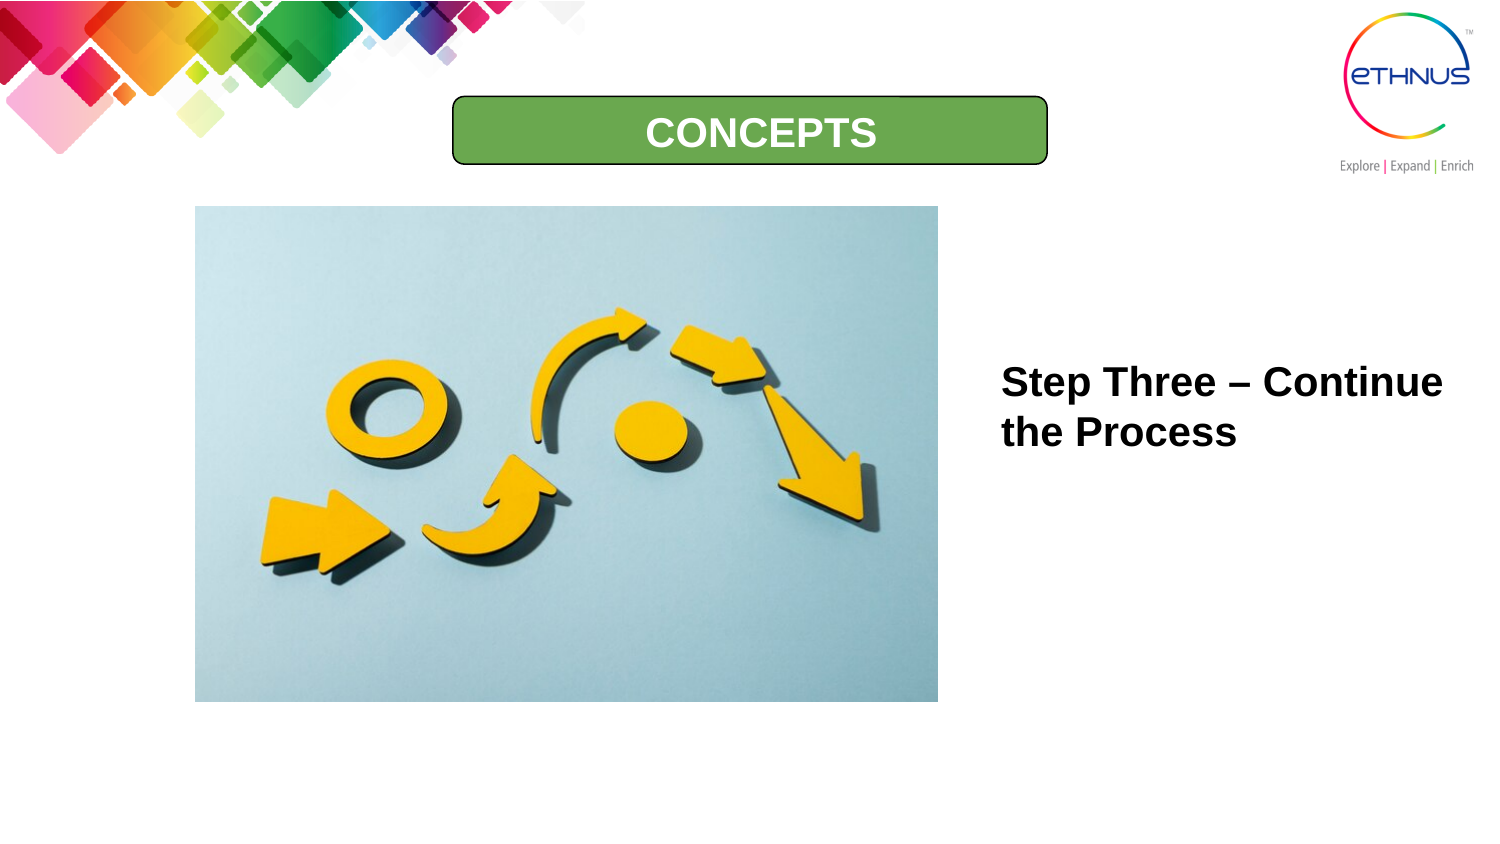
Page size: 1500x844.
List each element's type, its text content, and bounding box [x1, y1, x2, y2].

text_box Step Three – Continue the Process [986, 339, 1479, 470]
text_box CONCEPTS [459, 96, 1048, 165]
picture [195, 206, 938, 702]
picture [0, 1, 585, 154]
picture [1327, 0, 1500, 182]
